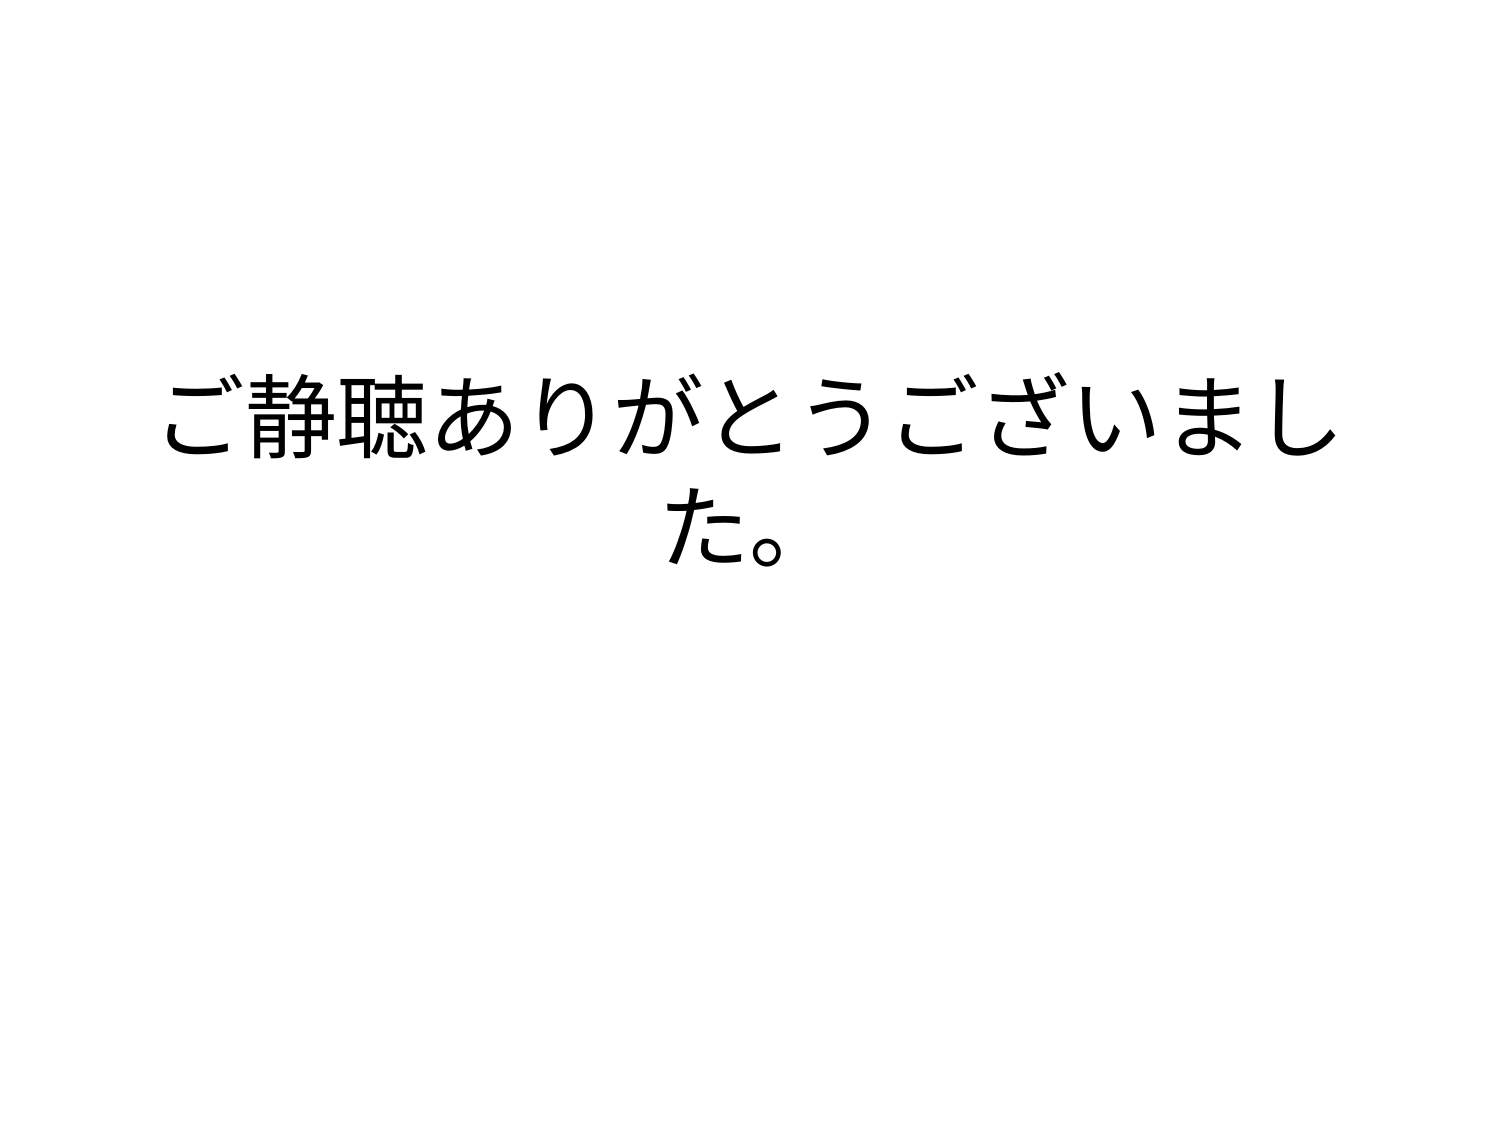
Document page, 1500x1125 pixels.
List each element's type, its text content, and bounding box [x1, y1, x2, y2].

title ご静聴ありがとうございました。 [112, 349, 1388, 591]
